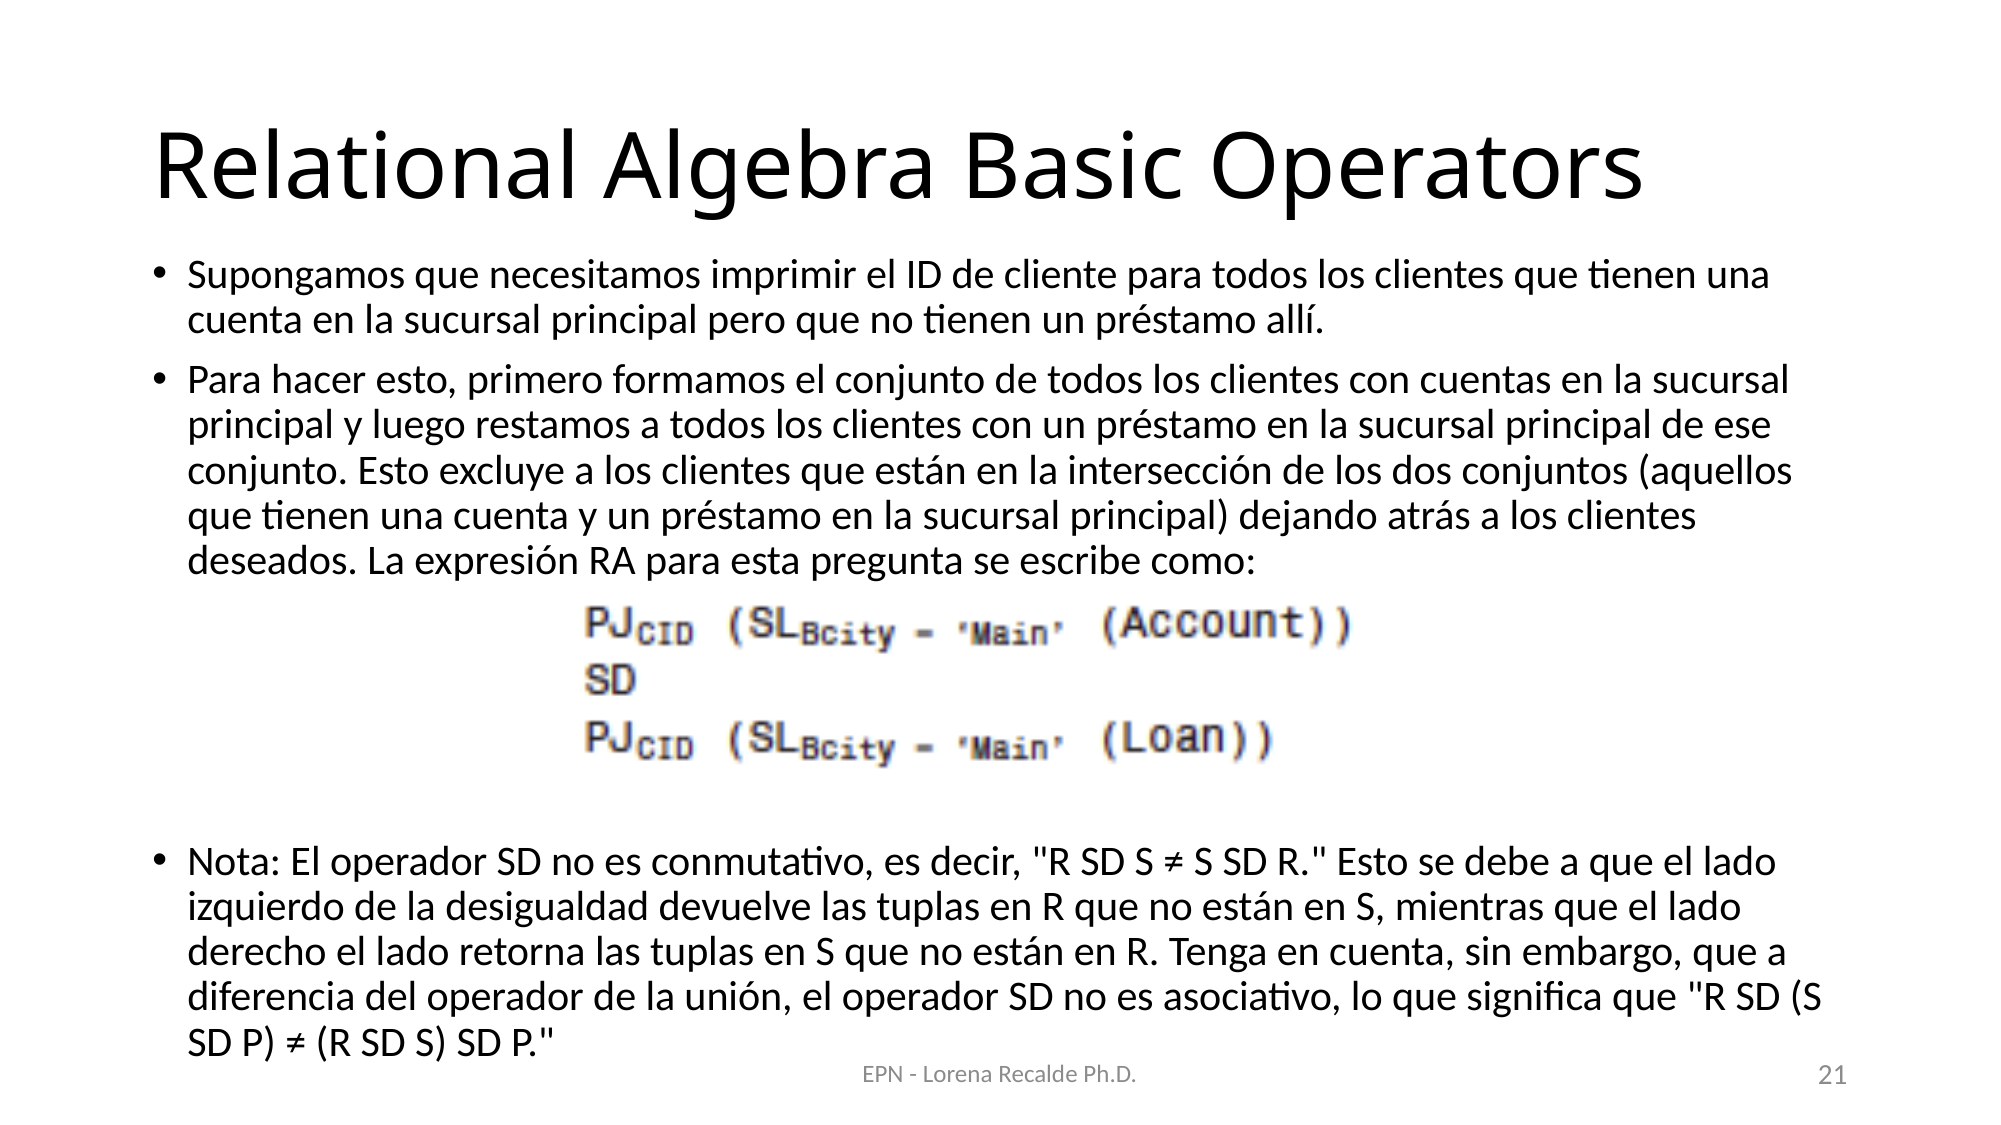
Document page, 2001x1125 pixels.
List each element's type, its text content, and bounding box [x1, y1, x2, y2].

list Supongamos que necesitamos imprimir el ID de cliente para todos los clientes que tienen una cuenta en la sucursal principal pero que no tienen un préstamo allí. Para hacer esto, primero formamos el conjunto de todos los clientes con cuentas en la sucursal principal y luego restamos a todos los clientes con un préstamo en la sucursal principal de ese conjunto. Esto excluye a los clientes que están en la intersección de los dos conjuntos (aquellos que tienen una cuenta y un préstamo en la sucursal principal) dejando atrás a los clientes deseados. La expresión RA para esta pregunta se escribe como: Nota: El operador SD no es conmutativo, es decir, "R SD S ≠ S SD R." Esto se debe a que el lado izquierdo de la desigualdad devuelve las tuplas en R que no están en S, mientras que el lado derecho el lado retorna las tuplas en S que no están en R. Tenga en cuenta, sin embargo, que a diferencia del operador de la unión, el operador SD no es asociativo, lo que significa que "R SD (S SD P) ≠ (R SD S) SD P." [137, 244, 1863, 1082]
slide_number 21 [1412, 1042, 1863, 1103]
footer EPN - Lorena Recalde Ph.D. [662, 1042, 1338, 1103]
title Relational Algebra Basic Operators [137, 59, 1863, 244]
picture [568, 589, 1369, 780]
